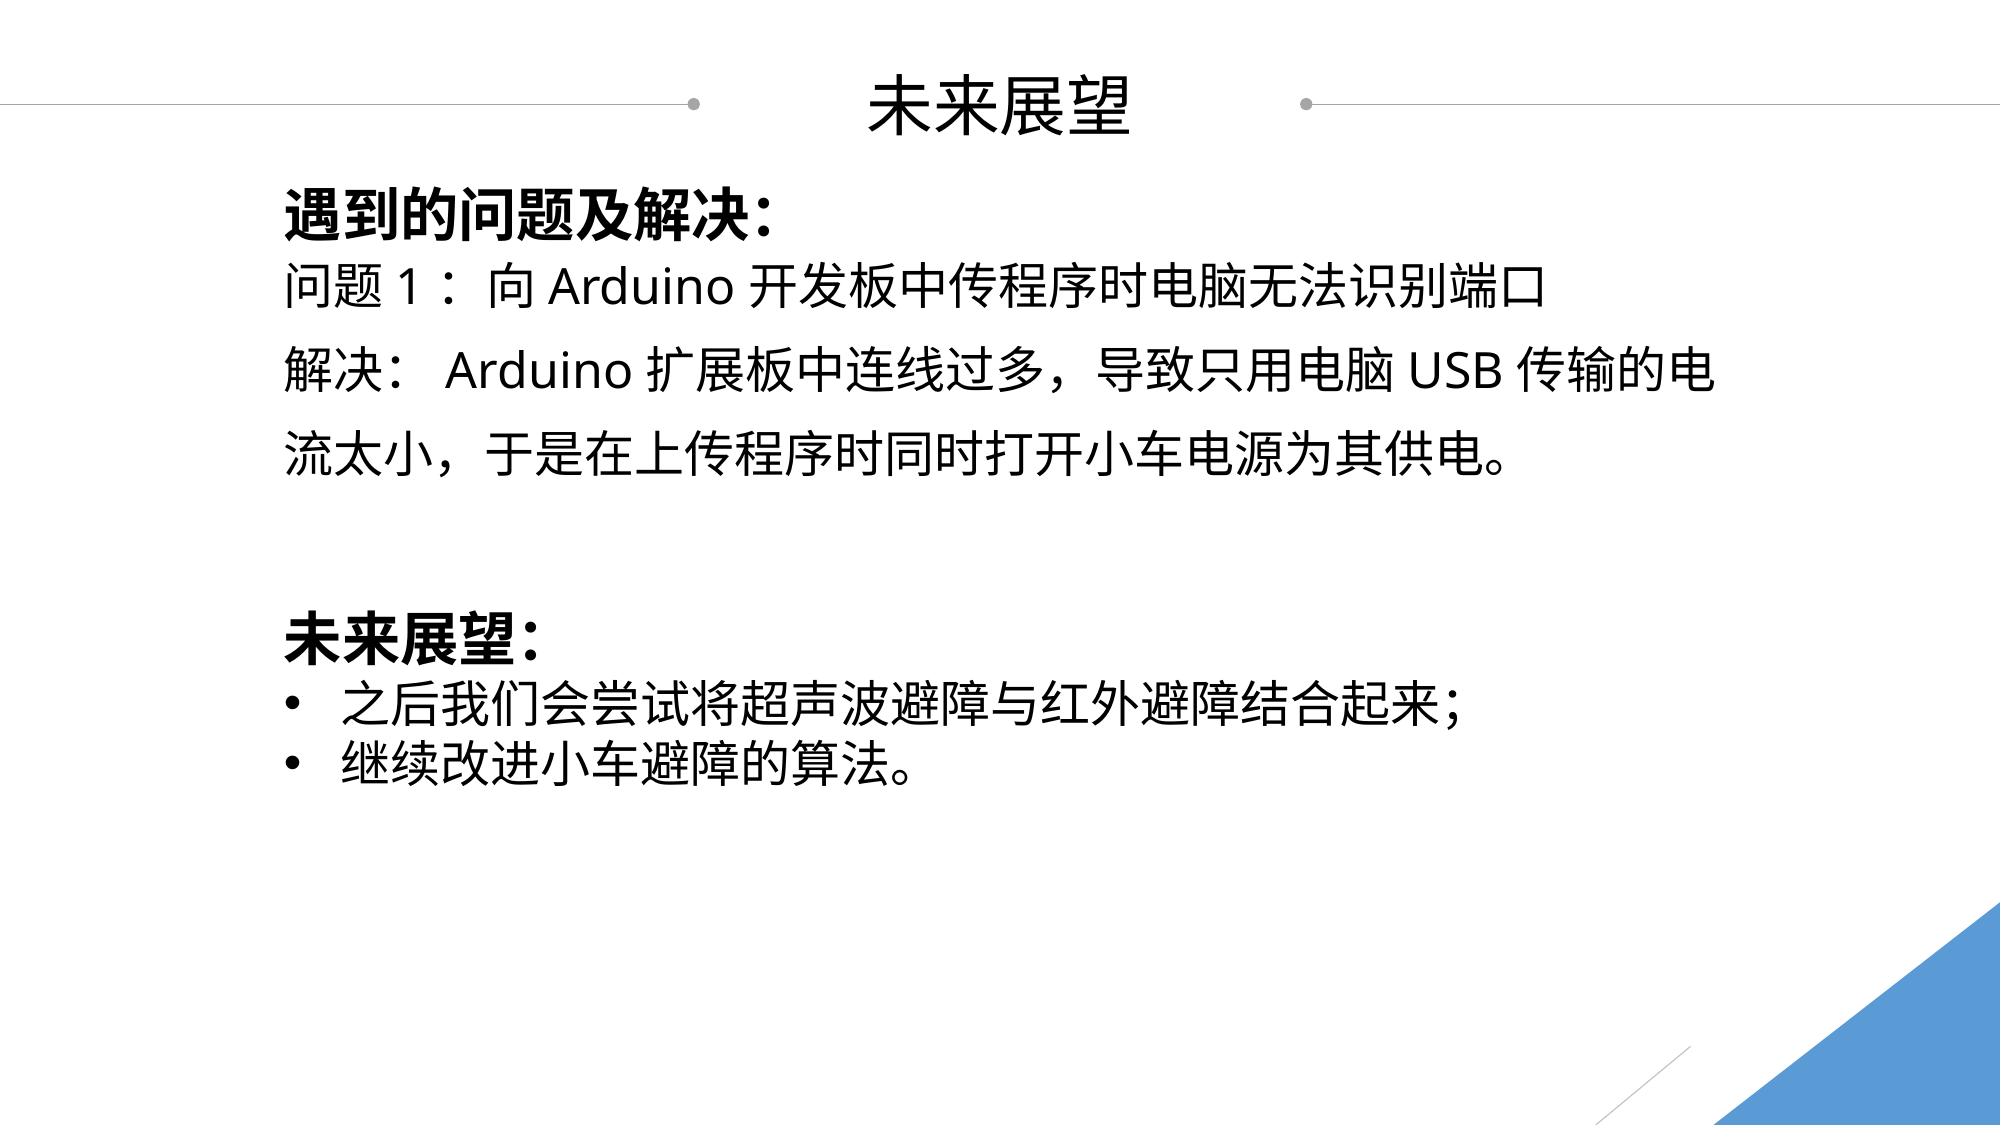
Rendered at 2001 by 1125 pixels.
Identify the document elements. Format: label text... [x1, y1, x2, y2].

text_box 遇到的问题及解决： 问题1：向Arduino开发板中传程序时电脑无法识别端口 解决：Arduino扩展板中连线过多，导致只用电脑USB传输的电流太小，于是在上传程序时同时打开小车电源为其供电。 未来展望： 之后我们会尝试将超声波避障与红外避障结合起来； 继续改进小车避障的算法。 [269, 171, 1731, 860]
text_box 未来展望 [851, 56, 1149, 152]
text_box [1711, 900, 2000, 1125]
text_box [1595, 1046, 1691, 1125]
